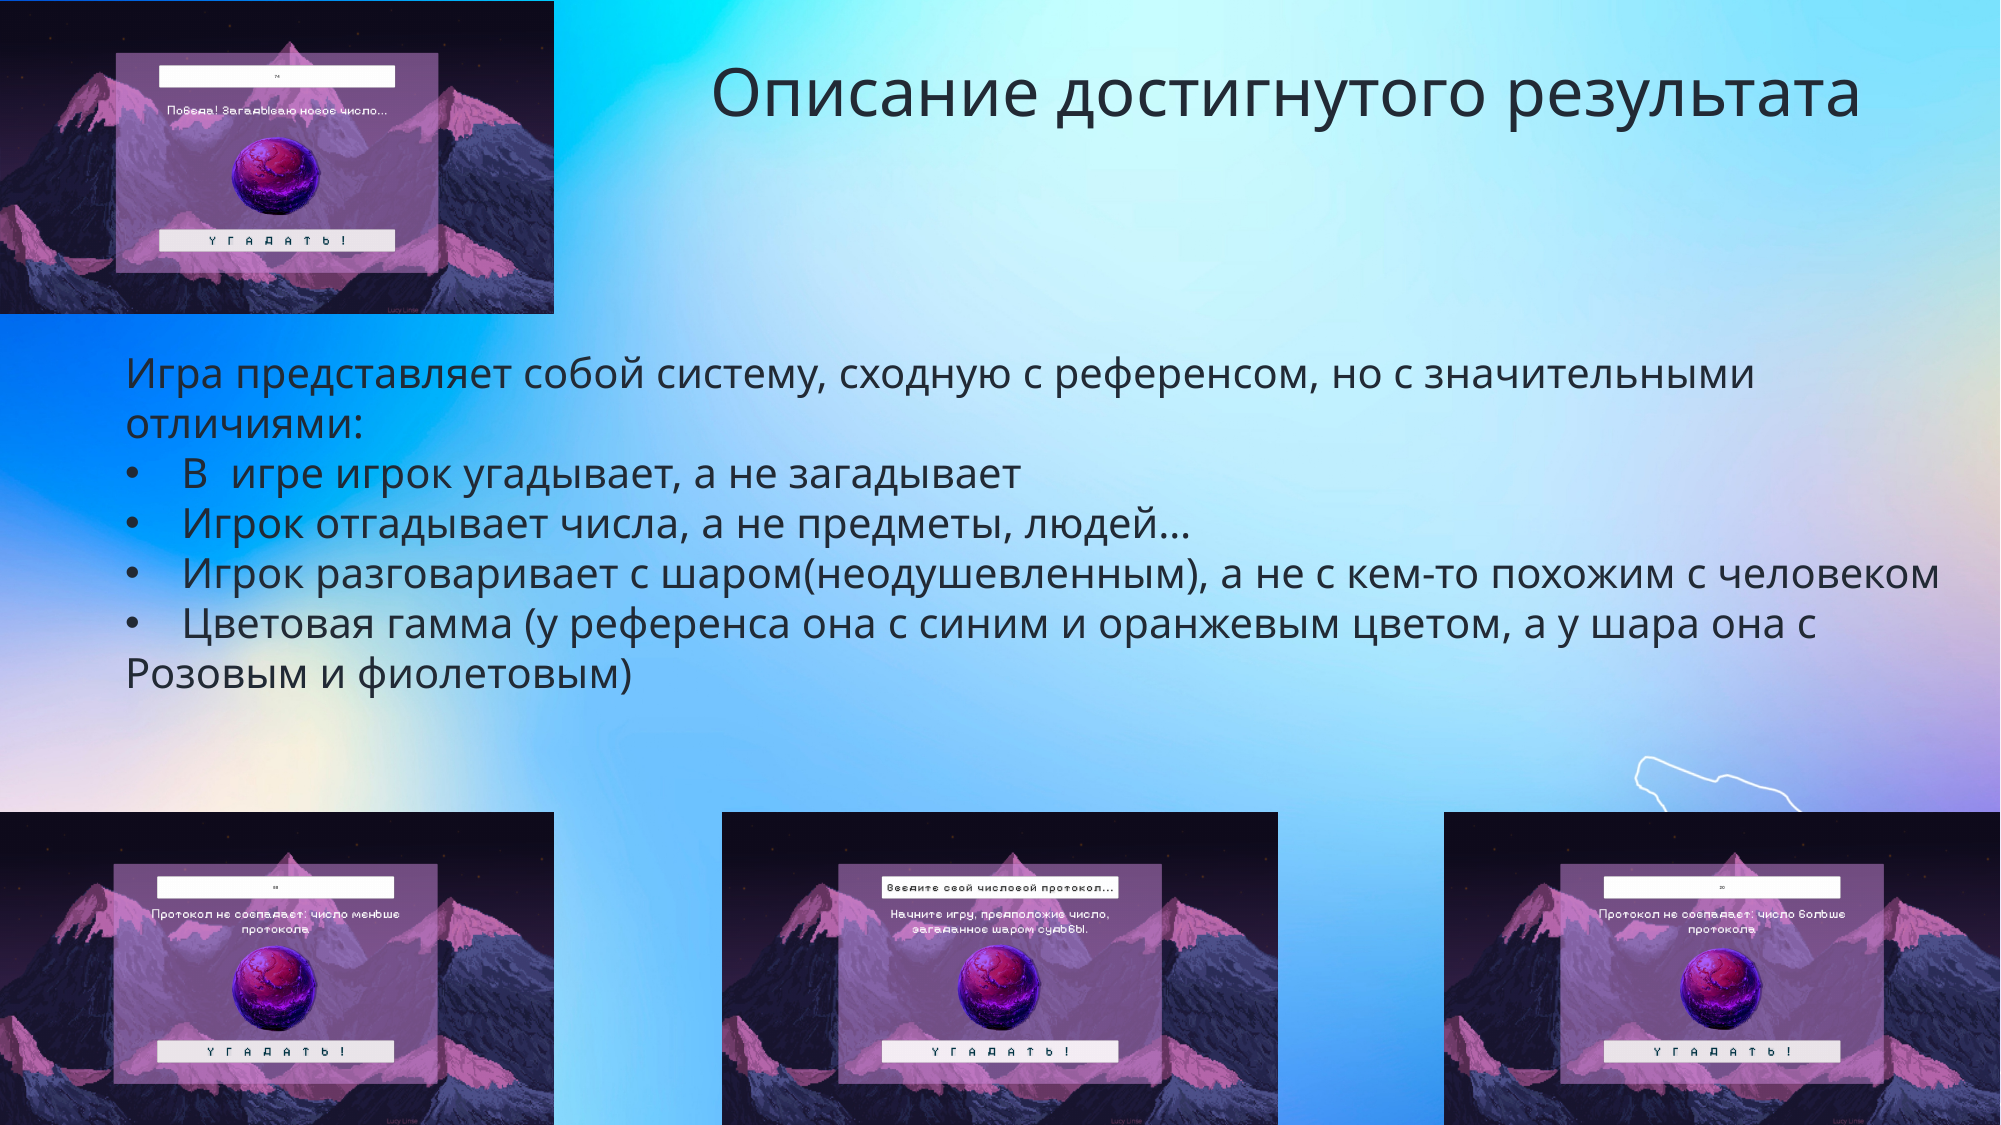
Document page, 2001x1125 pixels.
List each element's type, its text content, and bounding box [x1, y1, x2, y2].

text_box Описание достигнутого результата [695, 42, 1879, 137]
text_box Игра представляет собой систему, сходную с референсом, но с значительными отличиями: В игре игрок угадывает, а не загадывает Игрок отгадывает числа, а не предметы, людей… Игрок разговаривает с шаром(неодушевленным), а не с кем-то похожим с человеком Цветовая гамма (у референса она с синим и оранжевым цветом, а у шара она с Розовым и фиолетовым) [110, 339, 1957, 755]
picture [0, 0, 2001, 1125]
